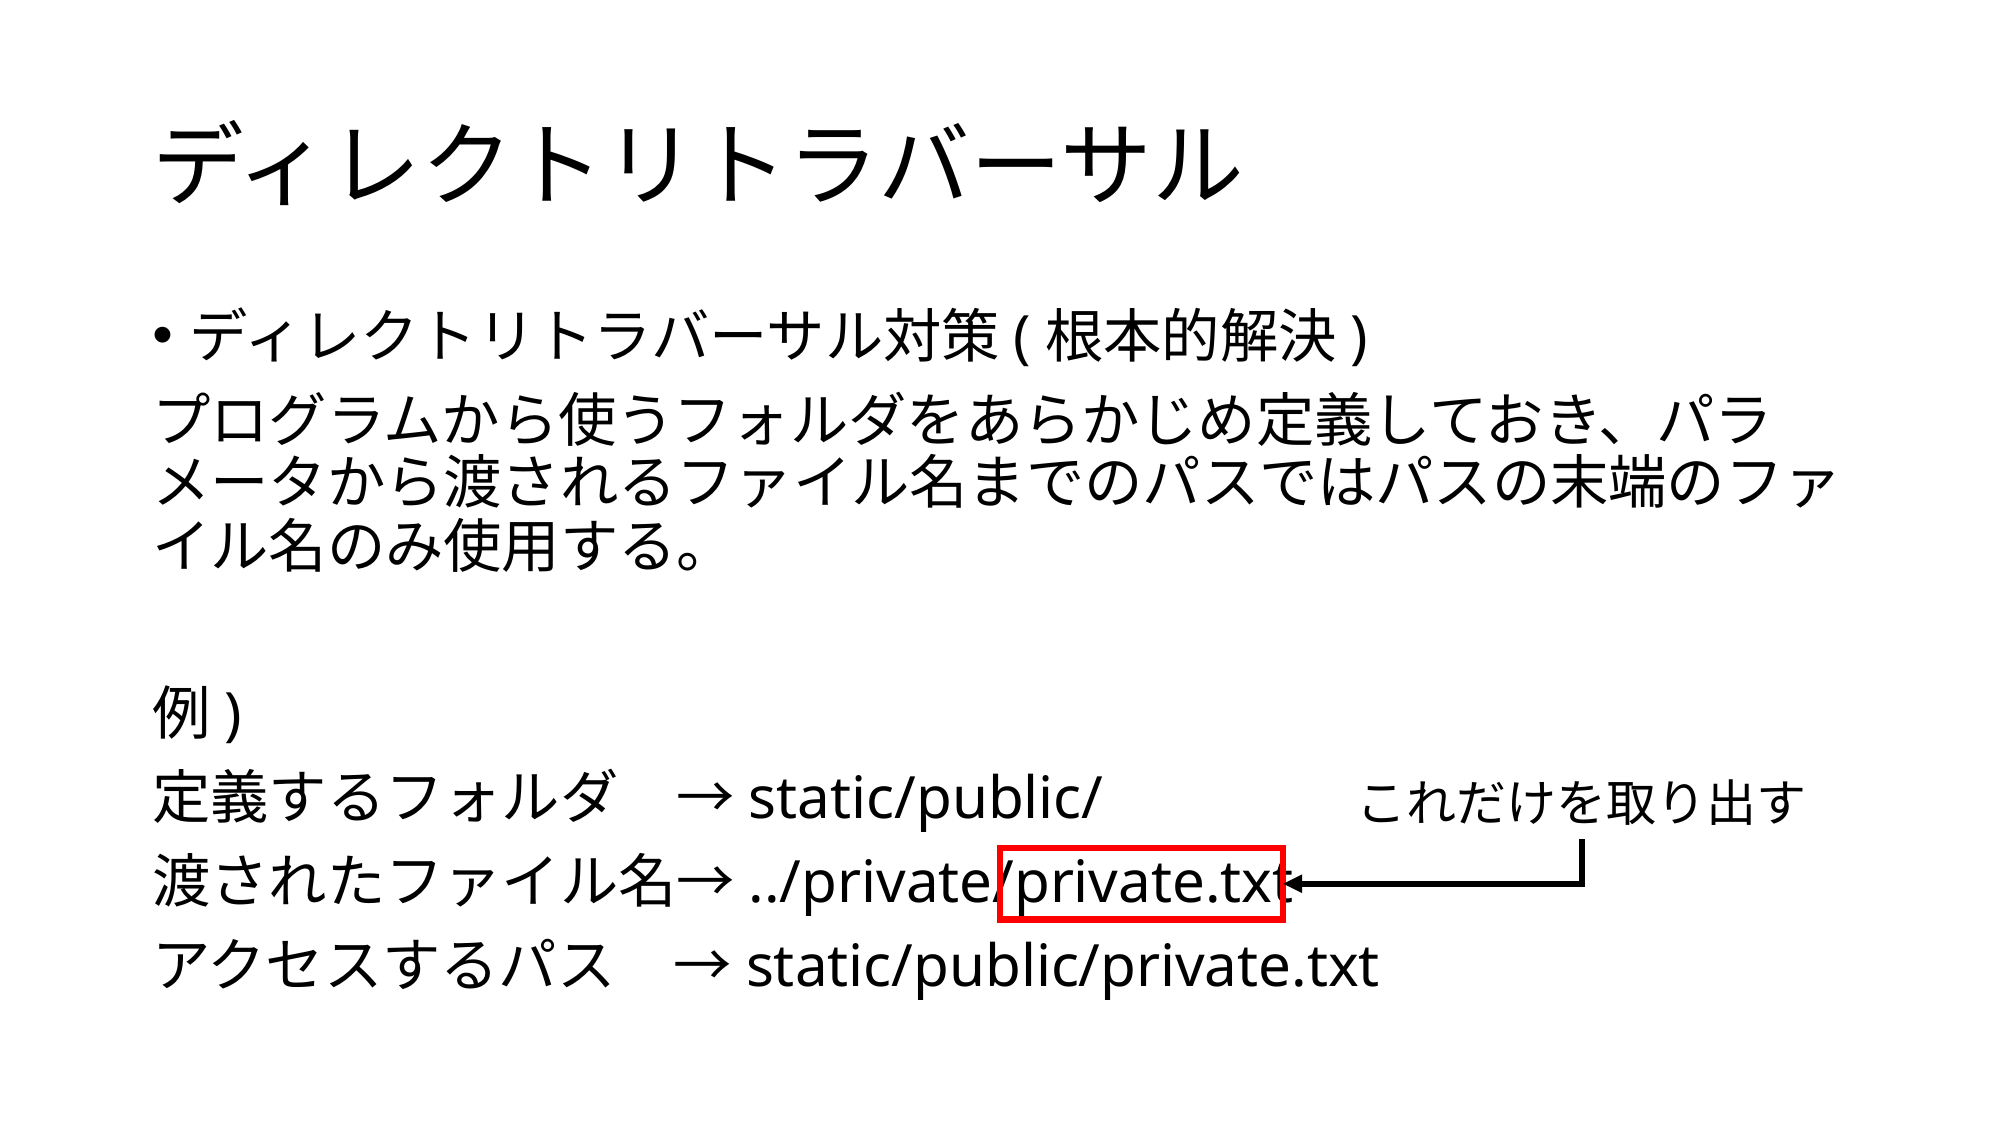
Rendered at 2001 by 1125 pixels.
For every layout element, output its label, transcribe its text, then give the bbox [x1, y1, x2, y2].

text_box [1410, 712, 1455, 1012]
text_box [999, 847, 1284, 921]
title ディレクトリトラバーサル [137, 59, 1863, 278]
text_box これだけを取り出す [1455, 764, 1822, 839]
text_box これだけを取り出す [1341, 764, 1410, 839]
list ディレクトリトラバーサル対策(根本的解決) プログラムから使うフォルダをあらかじめ定義しておき、パラメータから渡されるファイル名までのパスではパスの末端のファイル名のみ使用する。 例) 定義するフォルダ →static/public/ 渡されたファイル名→../private/private.txt アクセスするパス →static/public/private.txt [137, 299, 1863, 1014]
